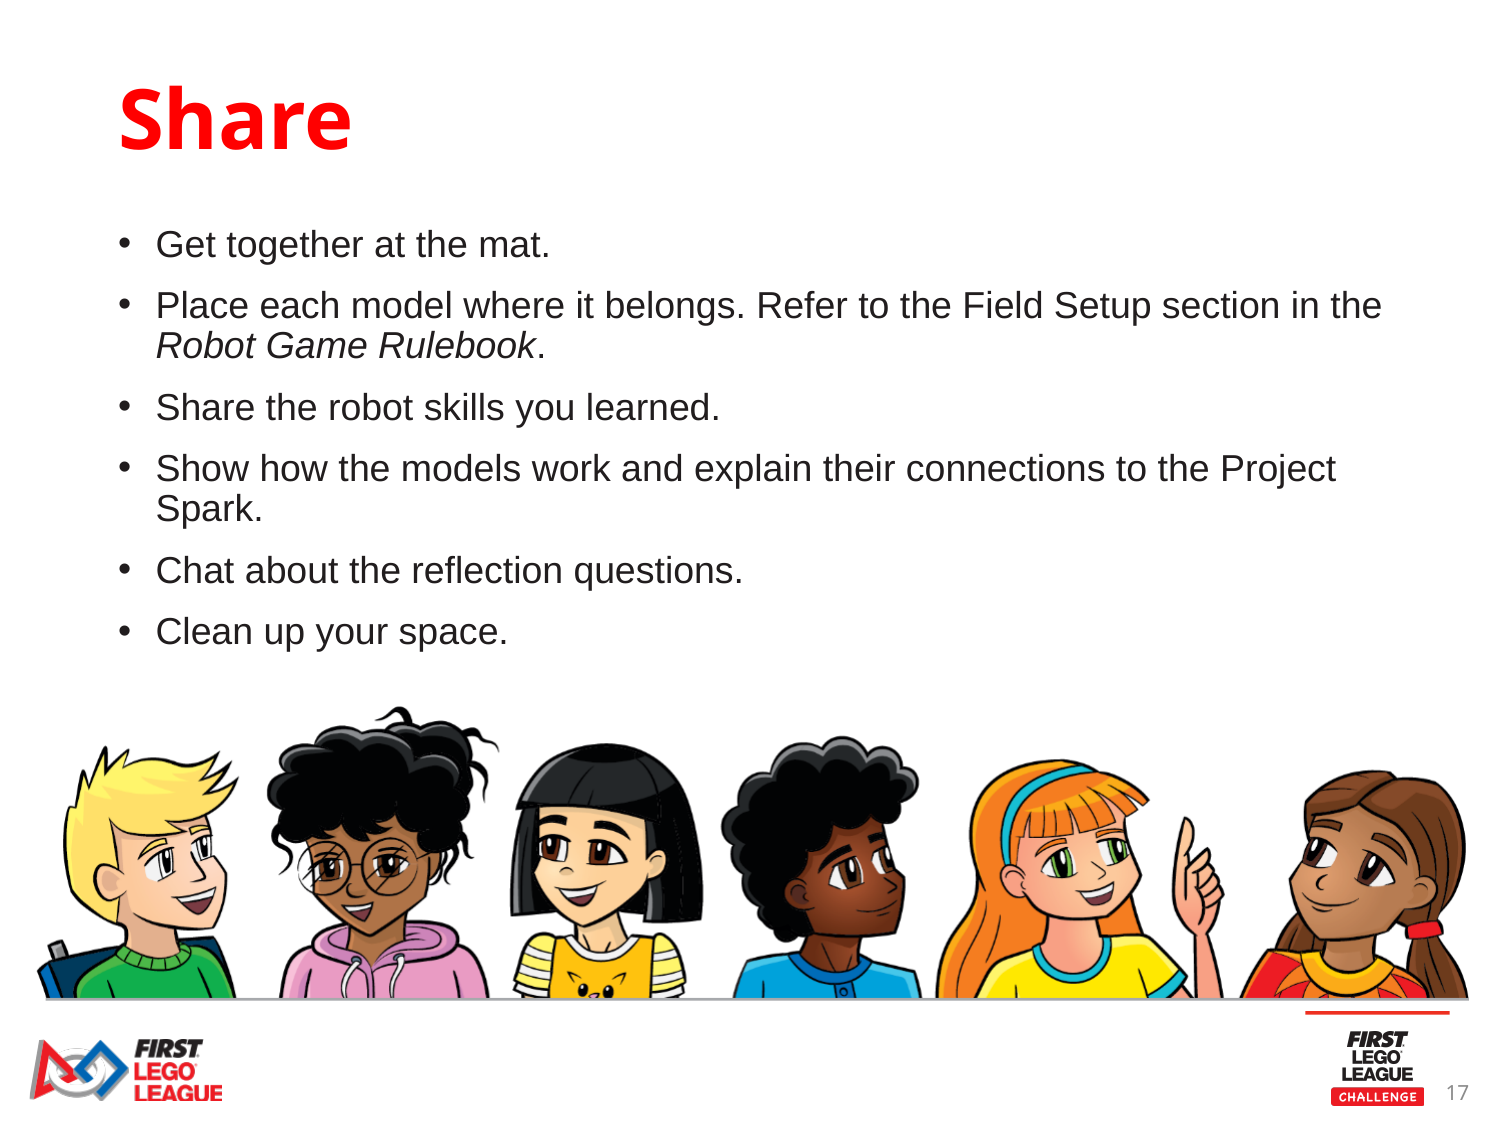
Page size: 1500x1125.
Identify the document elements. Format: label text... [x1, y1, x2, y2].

picture [0, 690, 1500, 1011]
list Get together at the mat. Place each model where it belongs. Refer to the Field Setup section in the Robot Game Rulebook. Share the robot skills you learned. Show how the models work and explain their connections to the Project Spark. Chat about the reflection questions. Clean up your space. [103, 217, 1426, 690]
title Share [103, 59, 1397, 185]
slide_number 17 [1425, 1076, 1484, 1111]
